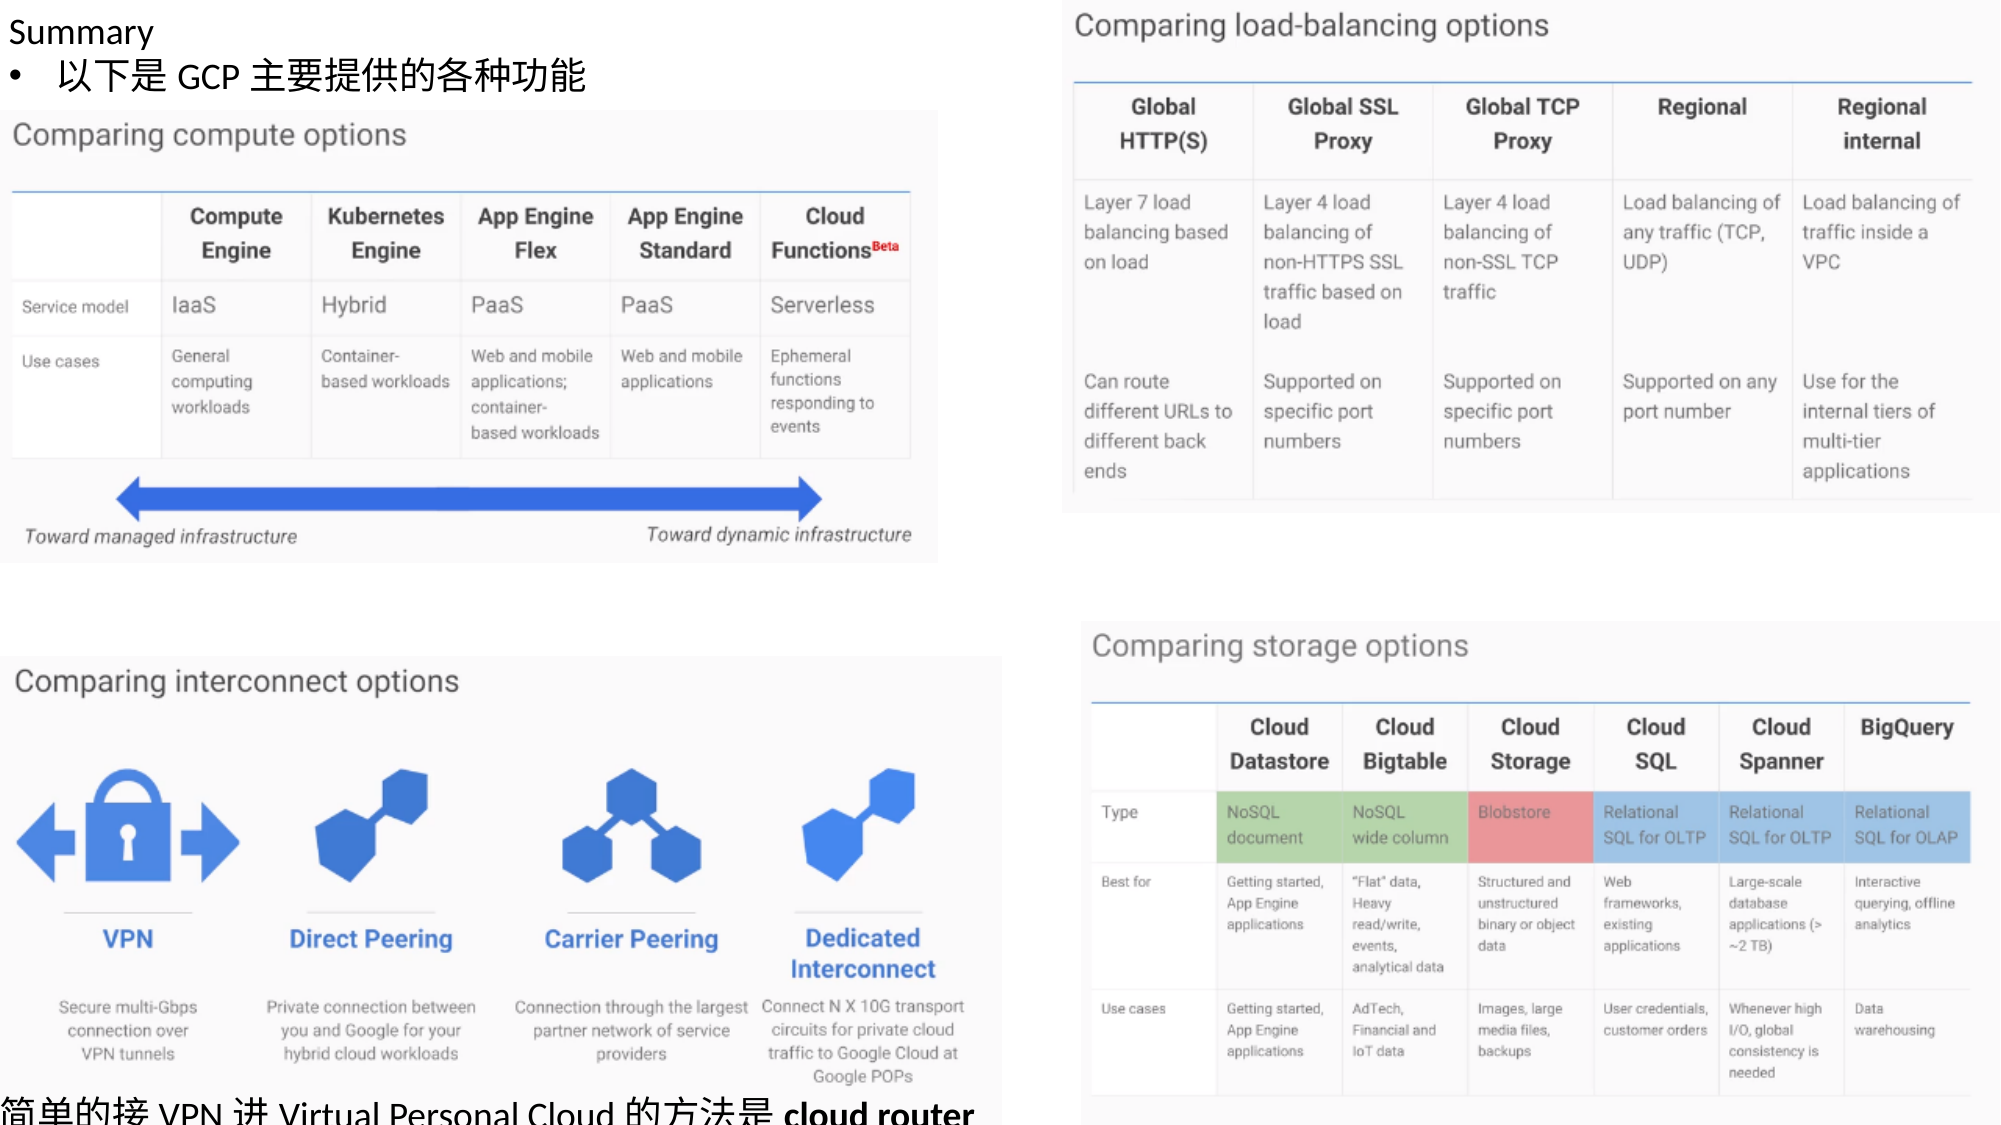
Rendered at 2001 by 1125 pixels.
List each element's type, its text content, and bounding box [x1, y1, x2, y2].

picture [1081, 621, 2000, 1125]
picture [0, 656, 1002, 1125]
picture [0, 110, 938, 563]
picture [1062, 0, 2000, 513]
text_box Summary 以下是GCP主要提供的各种功能 [0, 0, 602, 105]
